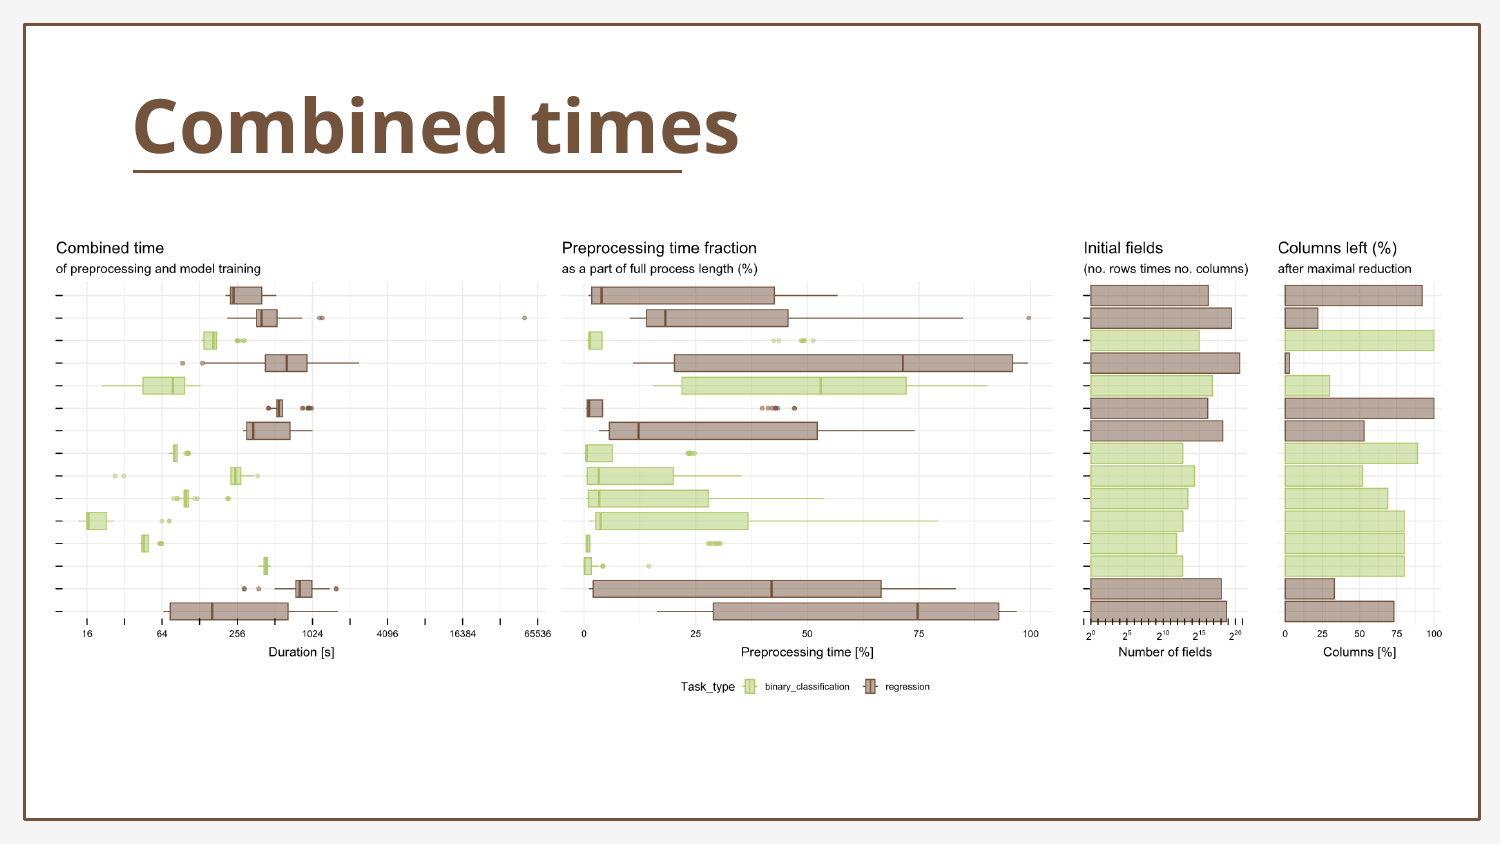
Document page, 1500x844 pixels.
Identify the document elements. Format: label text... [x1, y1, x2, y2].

picture [51, 229, 1453, 713]
title Combined times [116, 63, 1367, 191]
